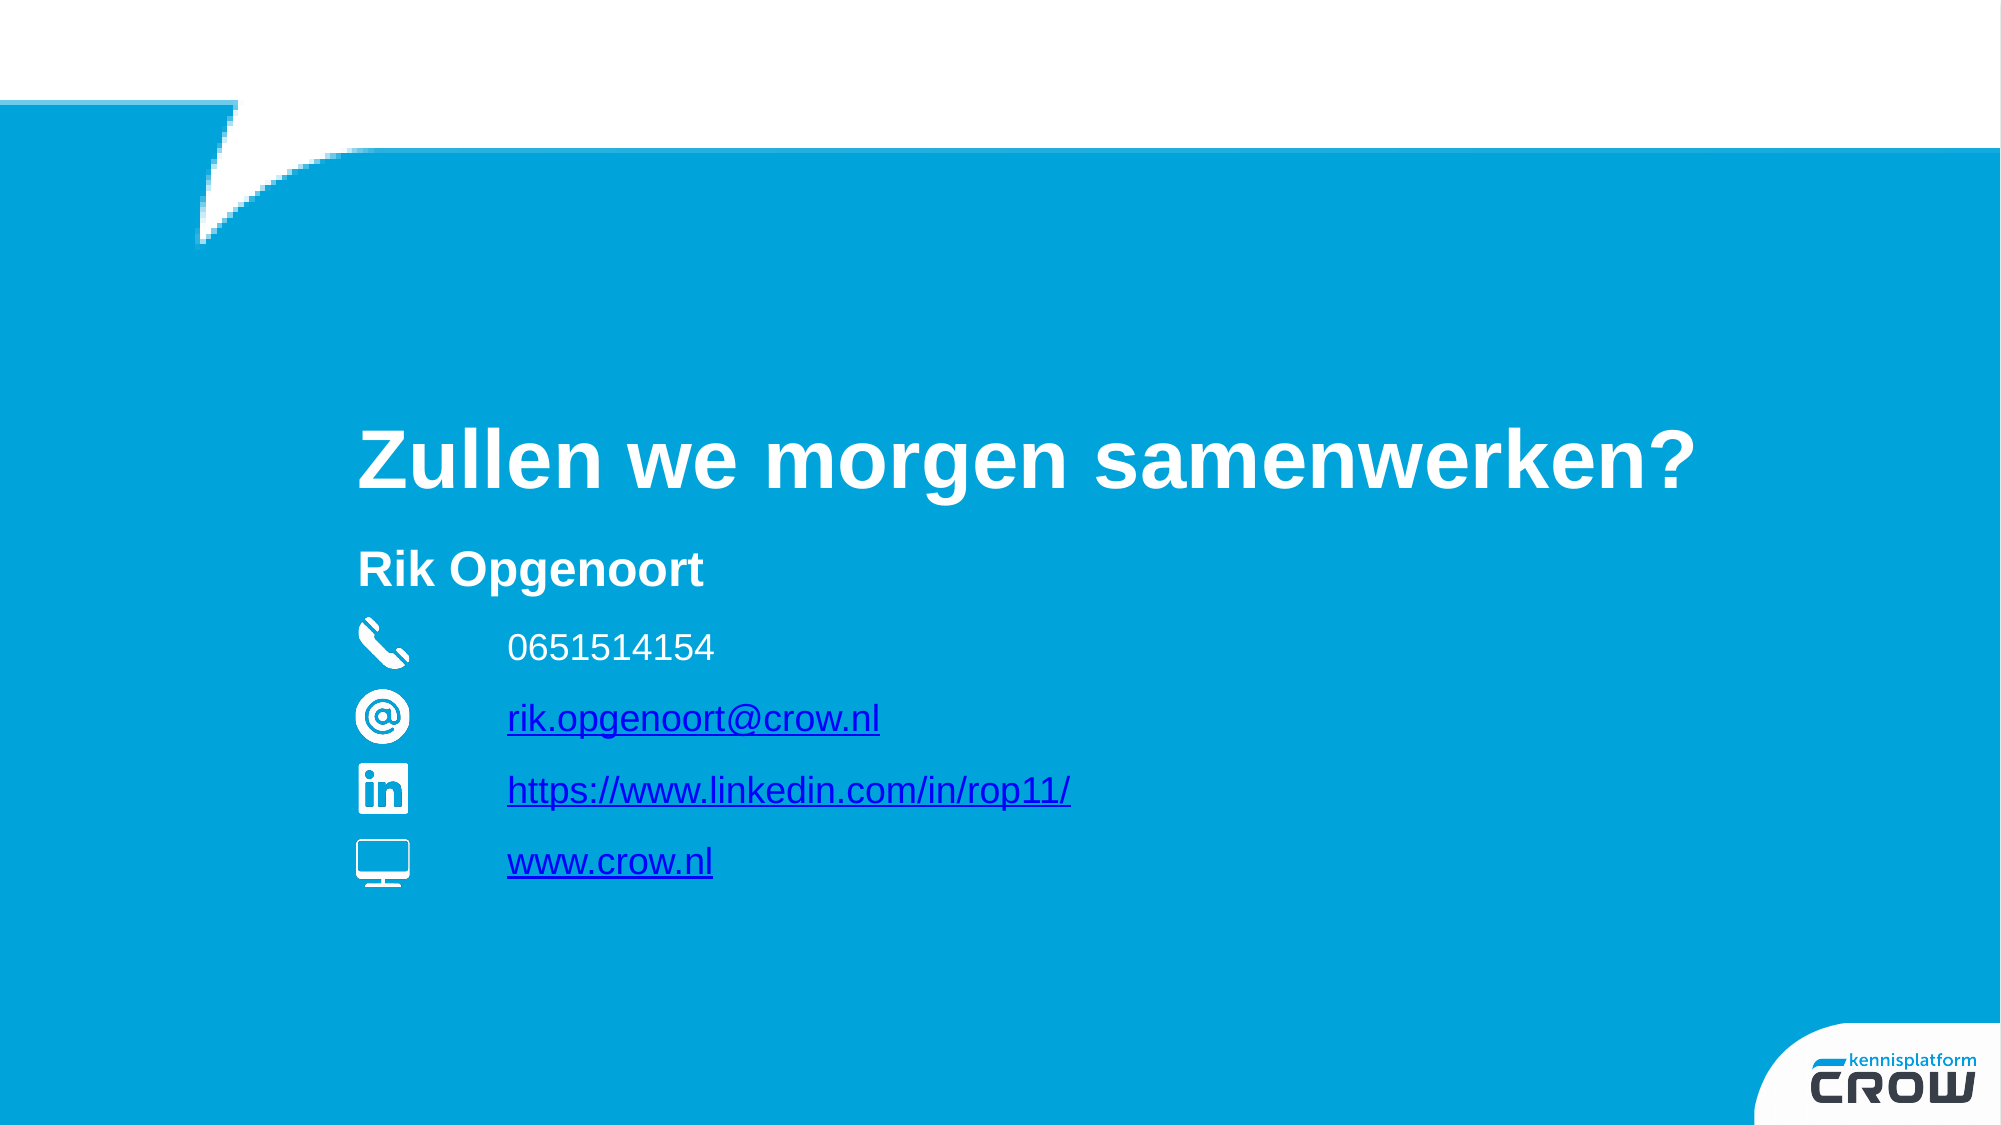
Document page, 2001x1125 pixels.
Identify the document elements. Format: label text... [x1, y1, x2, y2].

picture [397, 649, 409, 661]
picture [356, 690, 409, 743]
picture [1755, 1024, 2000, 1125]
picture [366, 618, 378, 630]
list Rik Opgenoort 0651514154 rik.opgenoort@crow.nl https://www.linkedin.com/in/rop11/ www.crow.nl [342, 529, 1839, 1000]
picture [359, 624, 403, 668]
picture [357, 871, 409, 886]
title Zullen we morgen samenwerken? [342, 172, 1839, 529]
picture [359, 764, 407, 813]
